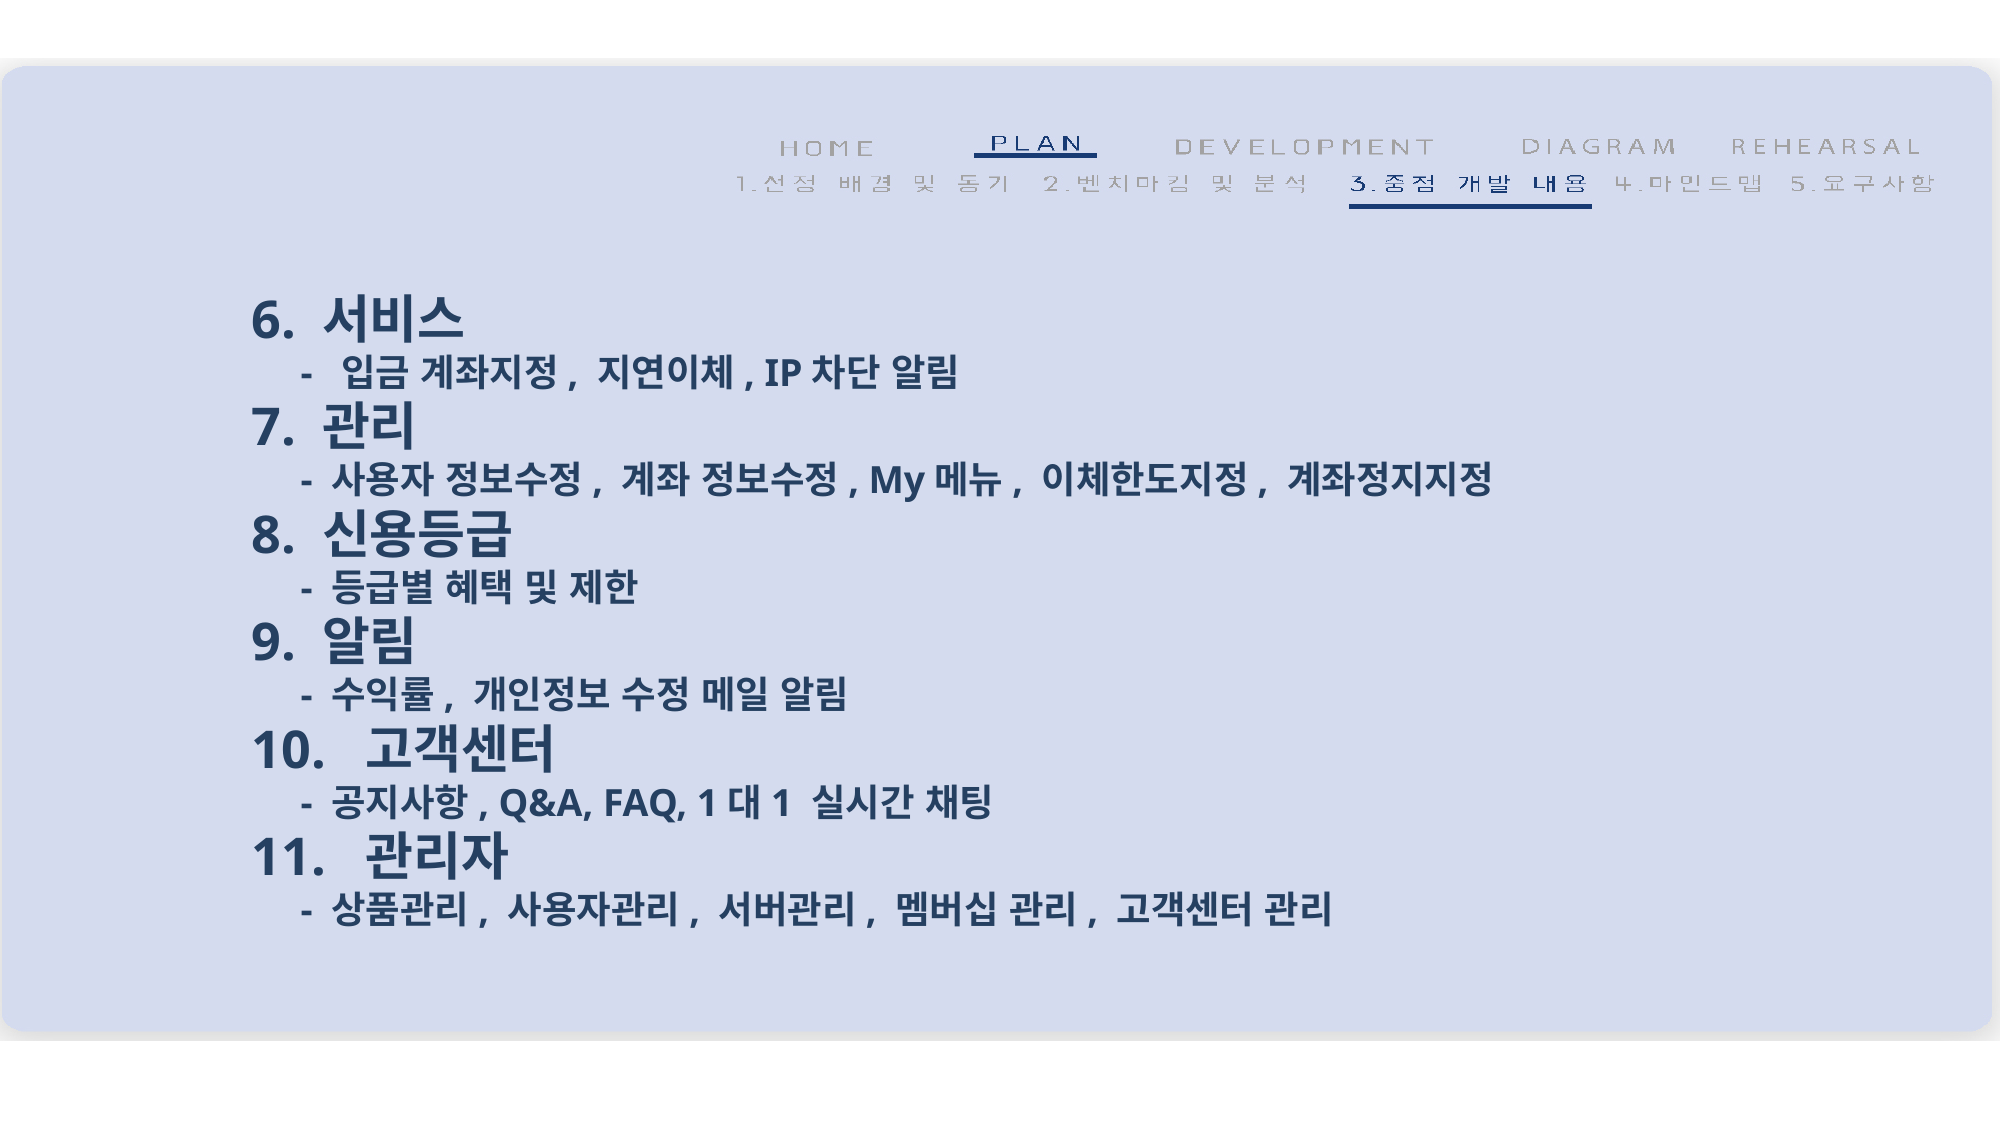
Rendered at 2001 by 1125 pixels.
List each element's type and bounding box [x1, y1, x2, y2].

picture [0, 58, 2000, 1041]
